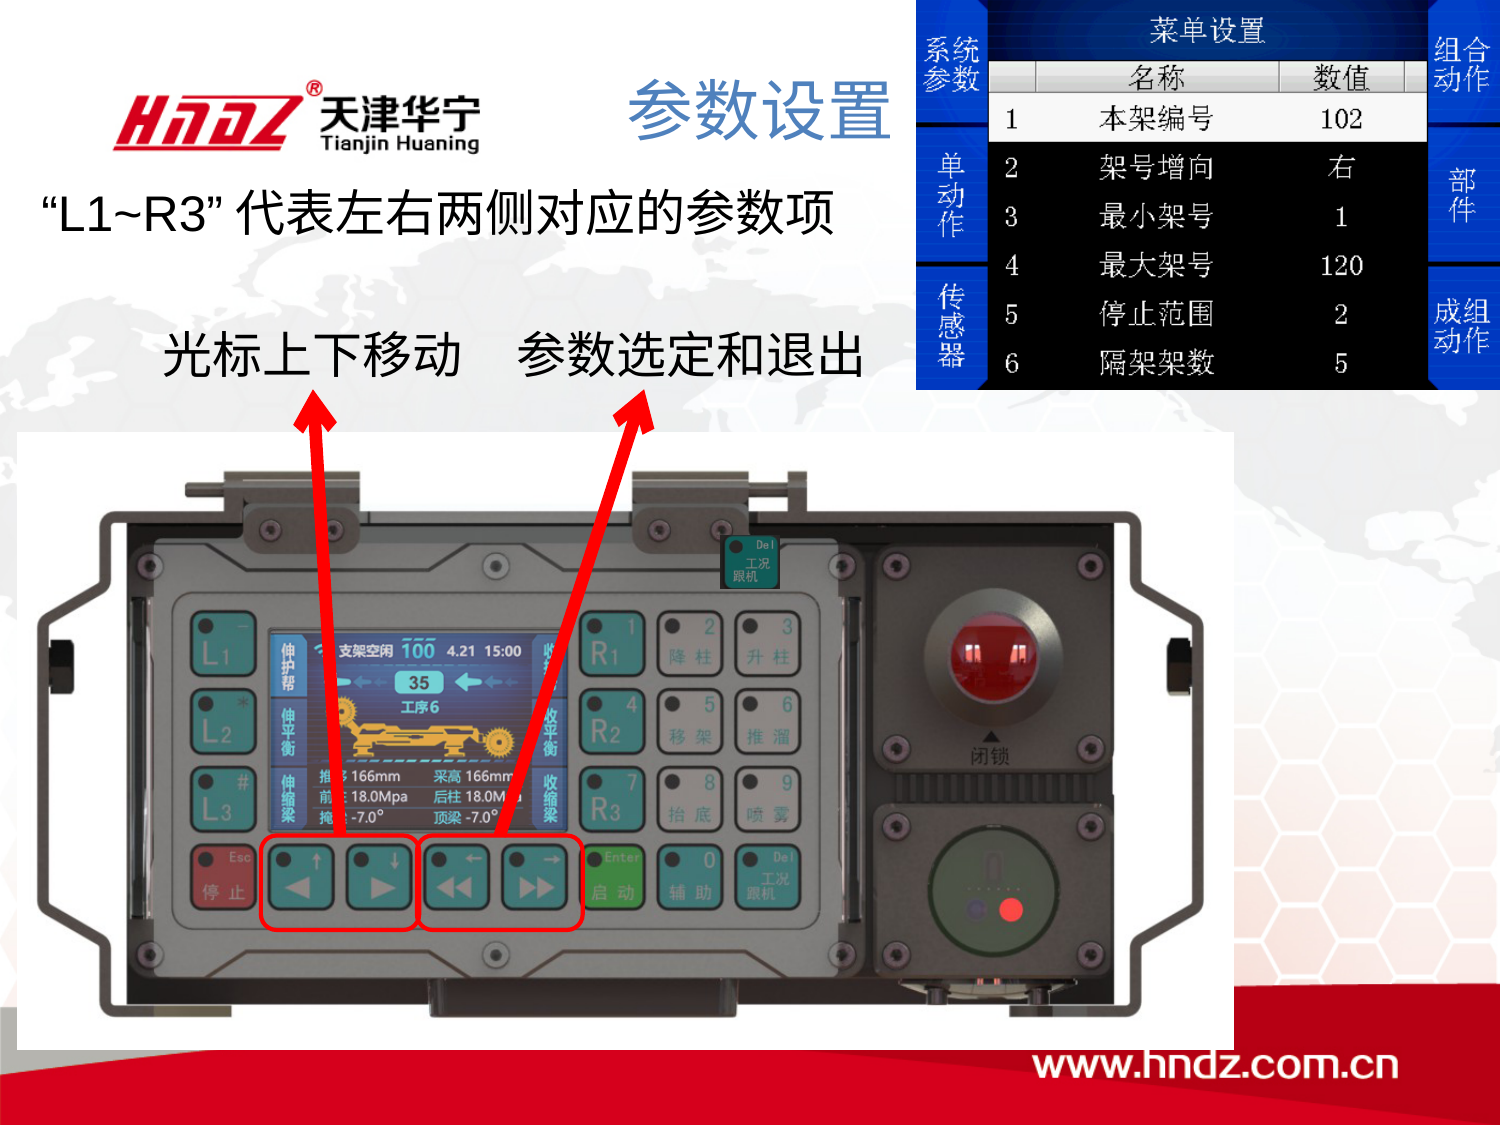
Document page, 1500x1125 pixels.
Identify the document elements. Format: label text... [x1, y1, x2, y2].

text_box 光标上下移动 [147, 315, 478, 391]
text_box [499, 389, 645, 836]
picture [0, 0, 1500, 1125]
text_box “L1~R3”代表左右两侧对应的参数项 [26, 173, 909, 267]
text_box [312, 389, 341, 836]
text_box 参数设置 [612, 61, 909, 156]
text_box 参数选定和退出 [501, 315, 882, 391]
